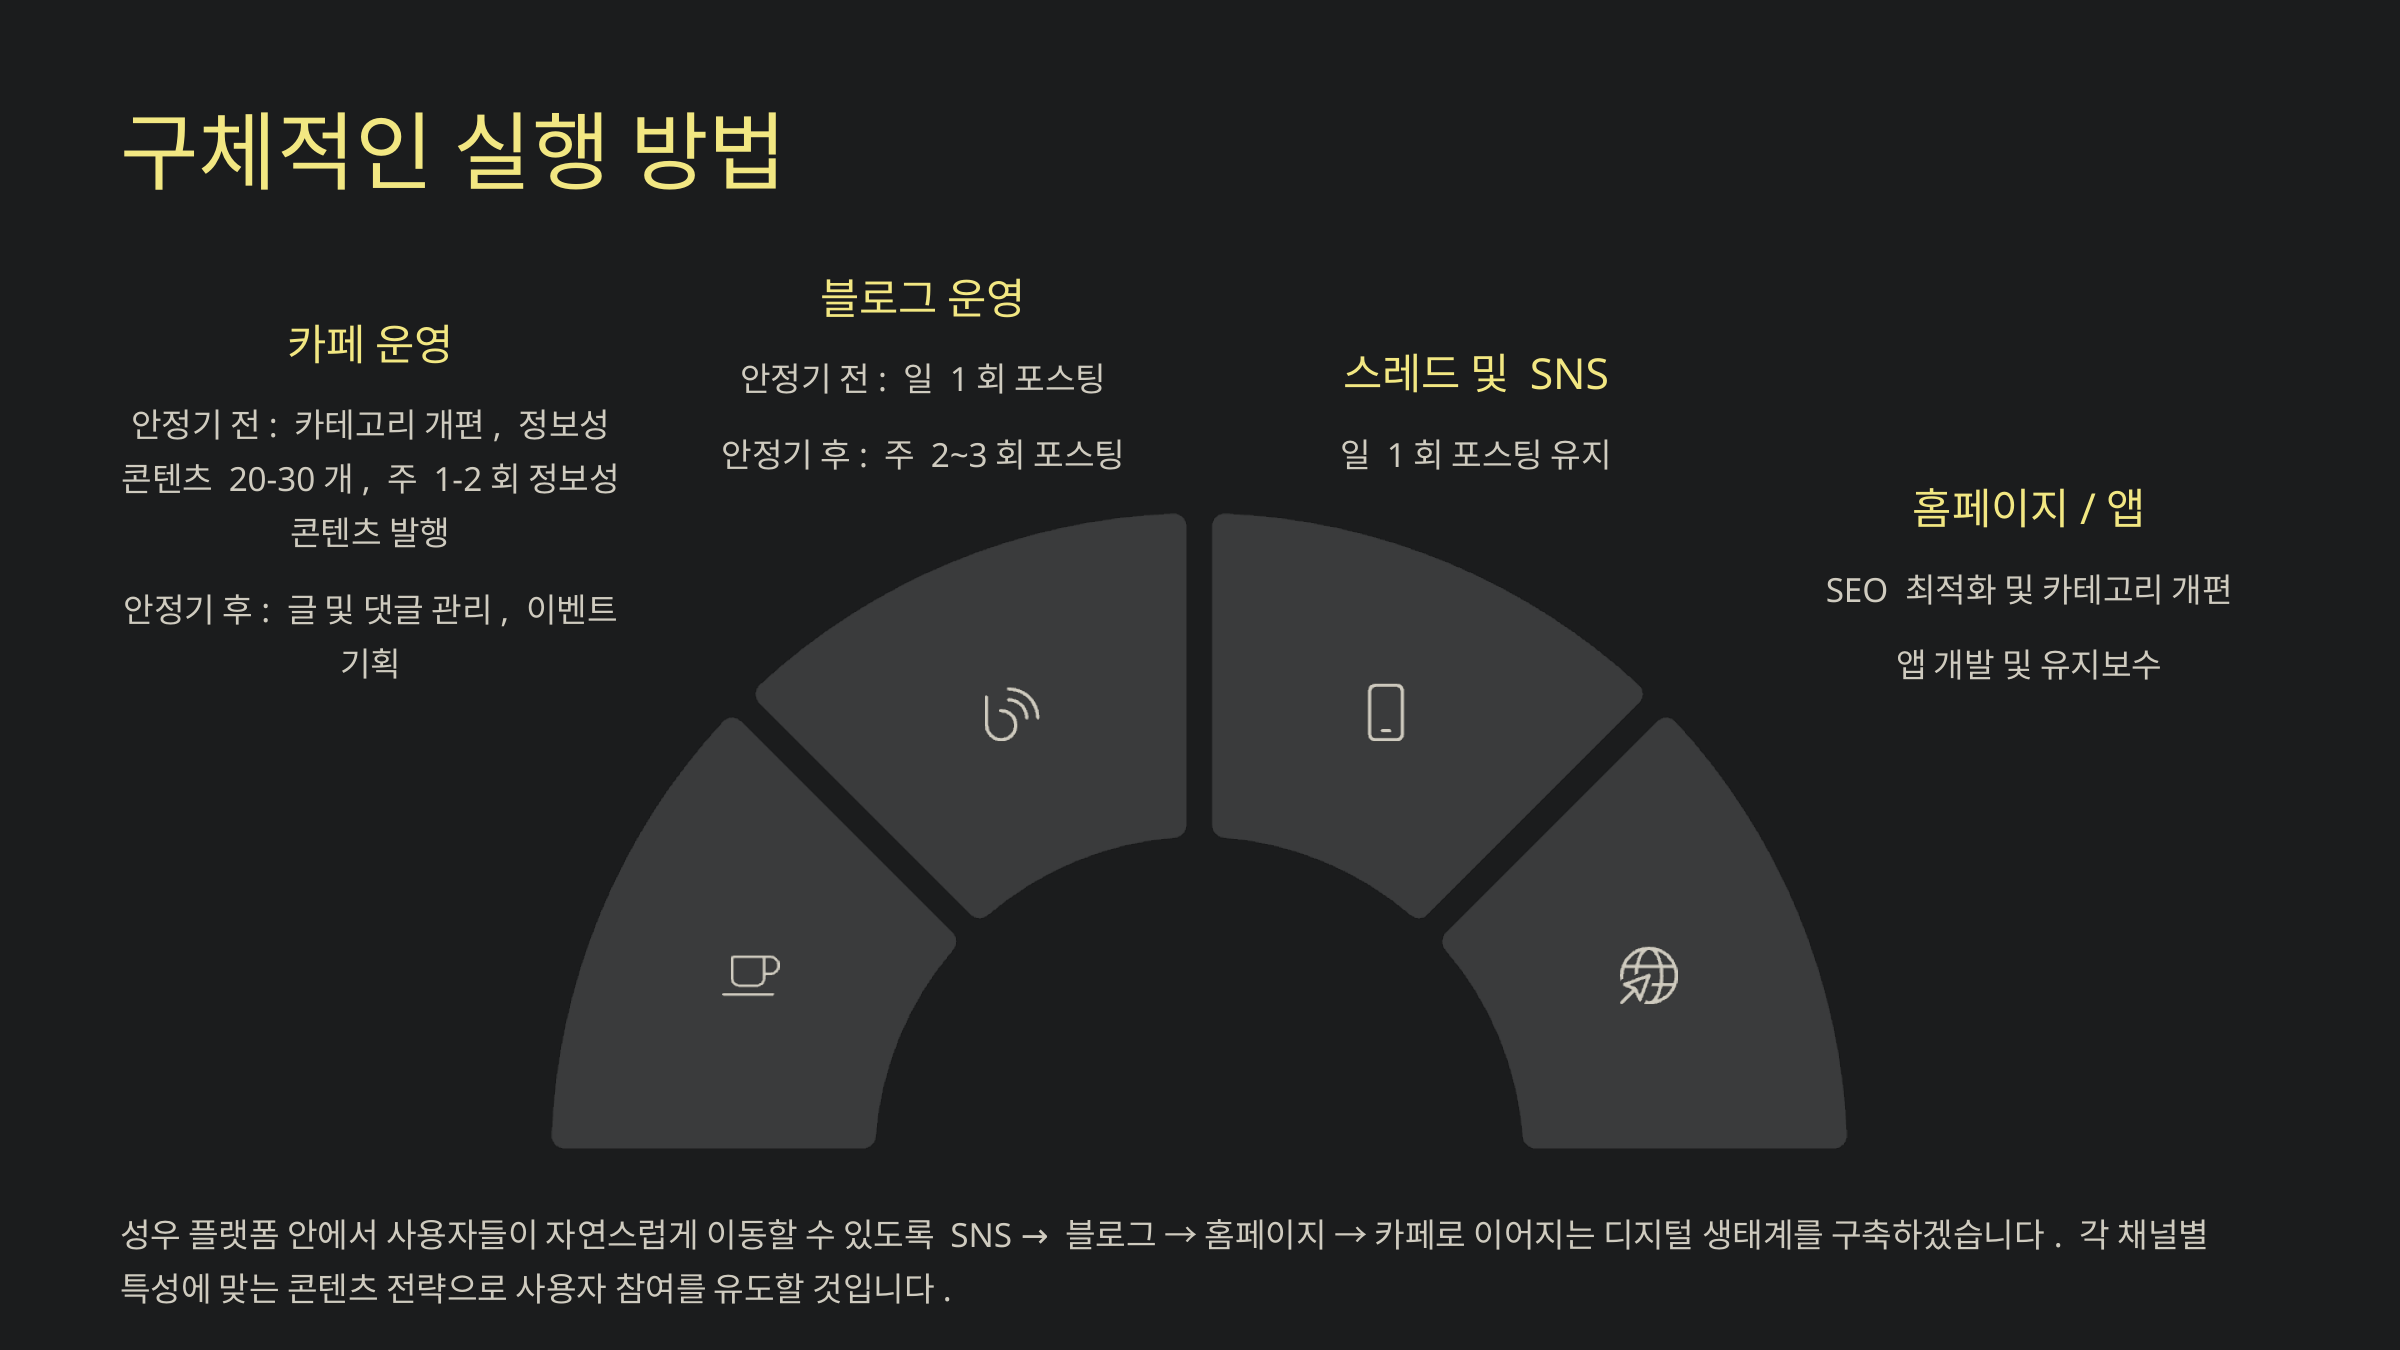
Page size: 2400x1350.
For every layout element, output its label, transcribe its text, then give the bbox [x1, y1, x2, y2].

text_box 성우 플랫폼 안에서 사용자들이 자연스럽게 이동할 수 있도록 SNS → 블로그 → 홈페이지 → 카페로 이어지는 디지털 생태계를 구축하겠습니다. 각 채널별 특성에 맞는 콘텐츠 전략으로 사용자 참여를 유도할 것입니다. [119, 1199, 551, 1310]
picture [551, 513, 1848, 1350]
text_box SEO 최적화 및 카테고리 개편 [1848, 554, 2238, 610]
text_box 홈페이지/앱 [1820, 480, 2238, 534]
text_box 성우 플랫폼 안에서 사용자들이 자연스럽게 이동할 수 있도록 SNS → 블로그 → 홈페이지 → 카페로 이어지는 디지털 생태계를 구축하겠습니다. 각 채널별 특성에 맞는 콘텐츠 전략으로 사용자 참여를 유도할 것입니다. [1848, 1199, 2280, 1310]
text_box 안정기 후: 글 및 댓글 관리, 이벤트 기획 [120, 575, 551, 685]
text_box 블로그 운영 [734, 270, 1113, 324]
text_box 구체적인 실행 방법 [120, 94, 978, 202]
text_box 스레드 및 SNS [1341, 345, 1612, 399]
text_box 카페 운영 [156, 315, 585, 370]
text_box 안정기 전: 일 1회 포스팅 [734, 344, 1113, 399]
text_box 앱 개발 및 유지보수 [1848, 629, 2238, 685]
text_box 일 1회 포스팅 유지 [1341, 419, 1612, 475]
text_box 안정기 전: 카테고리 개편, 정보성 콘텐츠 20-30개, 주 1-2회 정보성 콘텐츠 발행 [120, 389, 622, 555]
text_box 안정기 후: 주 2~3회 포스팅 [734, 419, 1113, 475]
